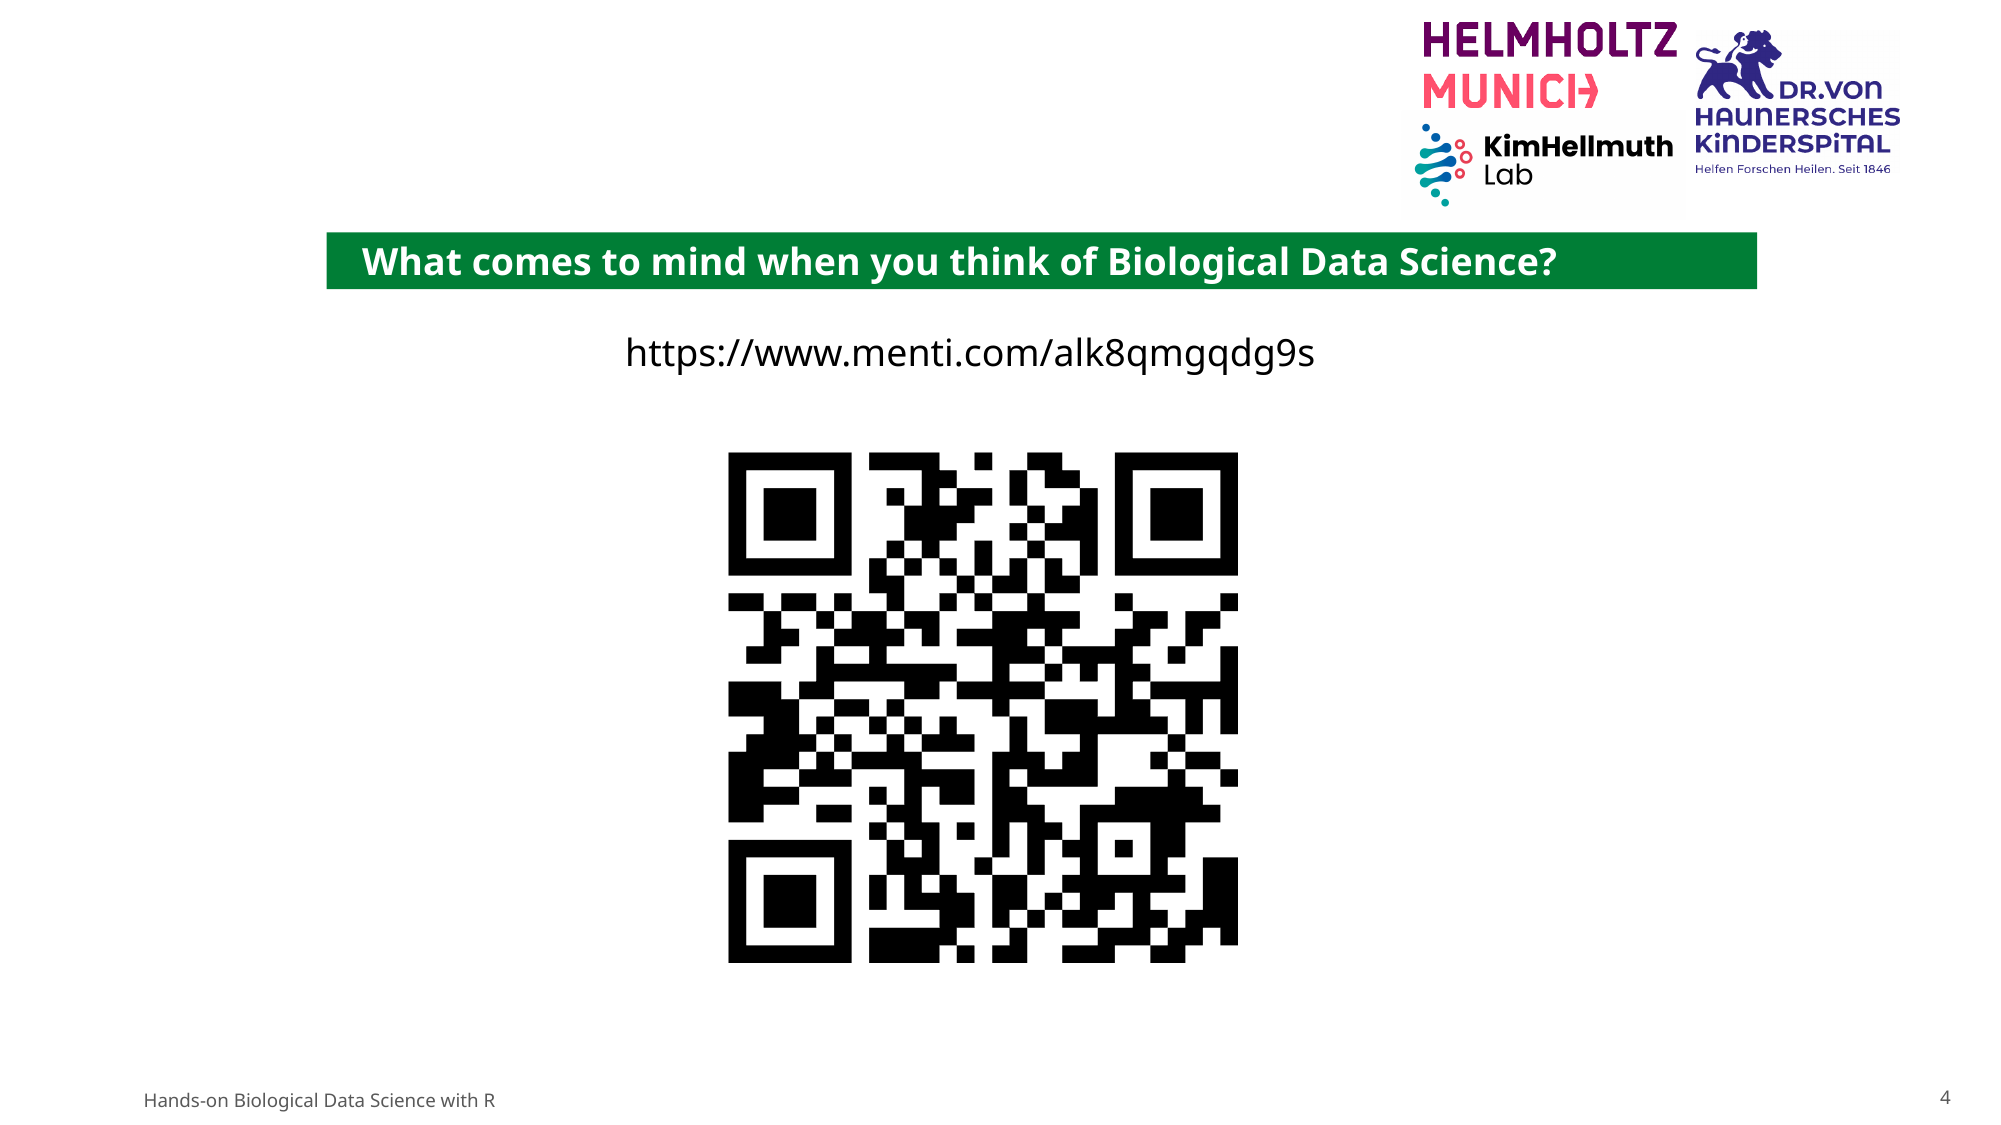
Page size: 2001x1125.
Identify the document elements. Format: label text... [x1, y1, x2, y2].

picture [1424, 21, 1677, 108]
text_box https://www.menti.com/alk8qmgqdg9s [610, 321, 1611, 382]
footer Hands-on Biological Data Science with R [143, 1082, 1723, 1112]
text_box What comes to mind when you think of Biological Data Science? [326, 232, 1758, 290]
slide_number 4 [1791, 1082, 1951, 1112]
picture [657, 382, 1308, 1033]
picture [1401, 110, 1686, 221]
picture [1696, 30, 1900, 173]
